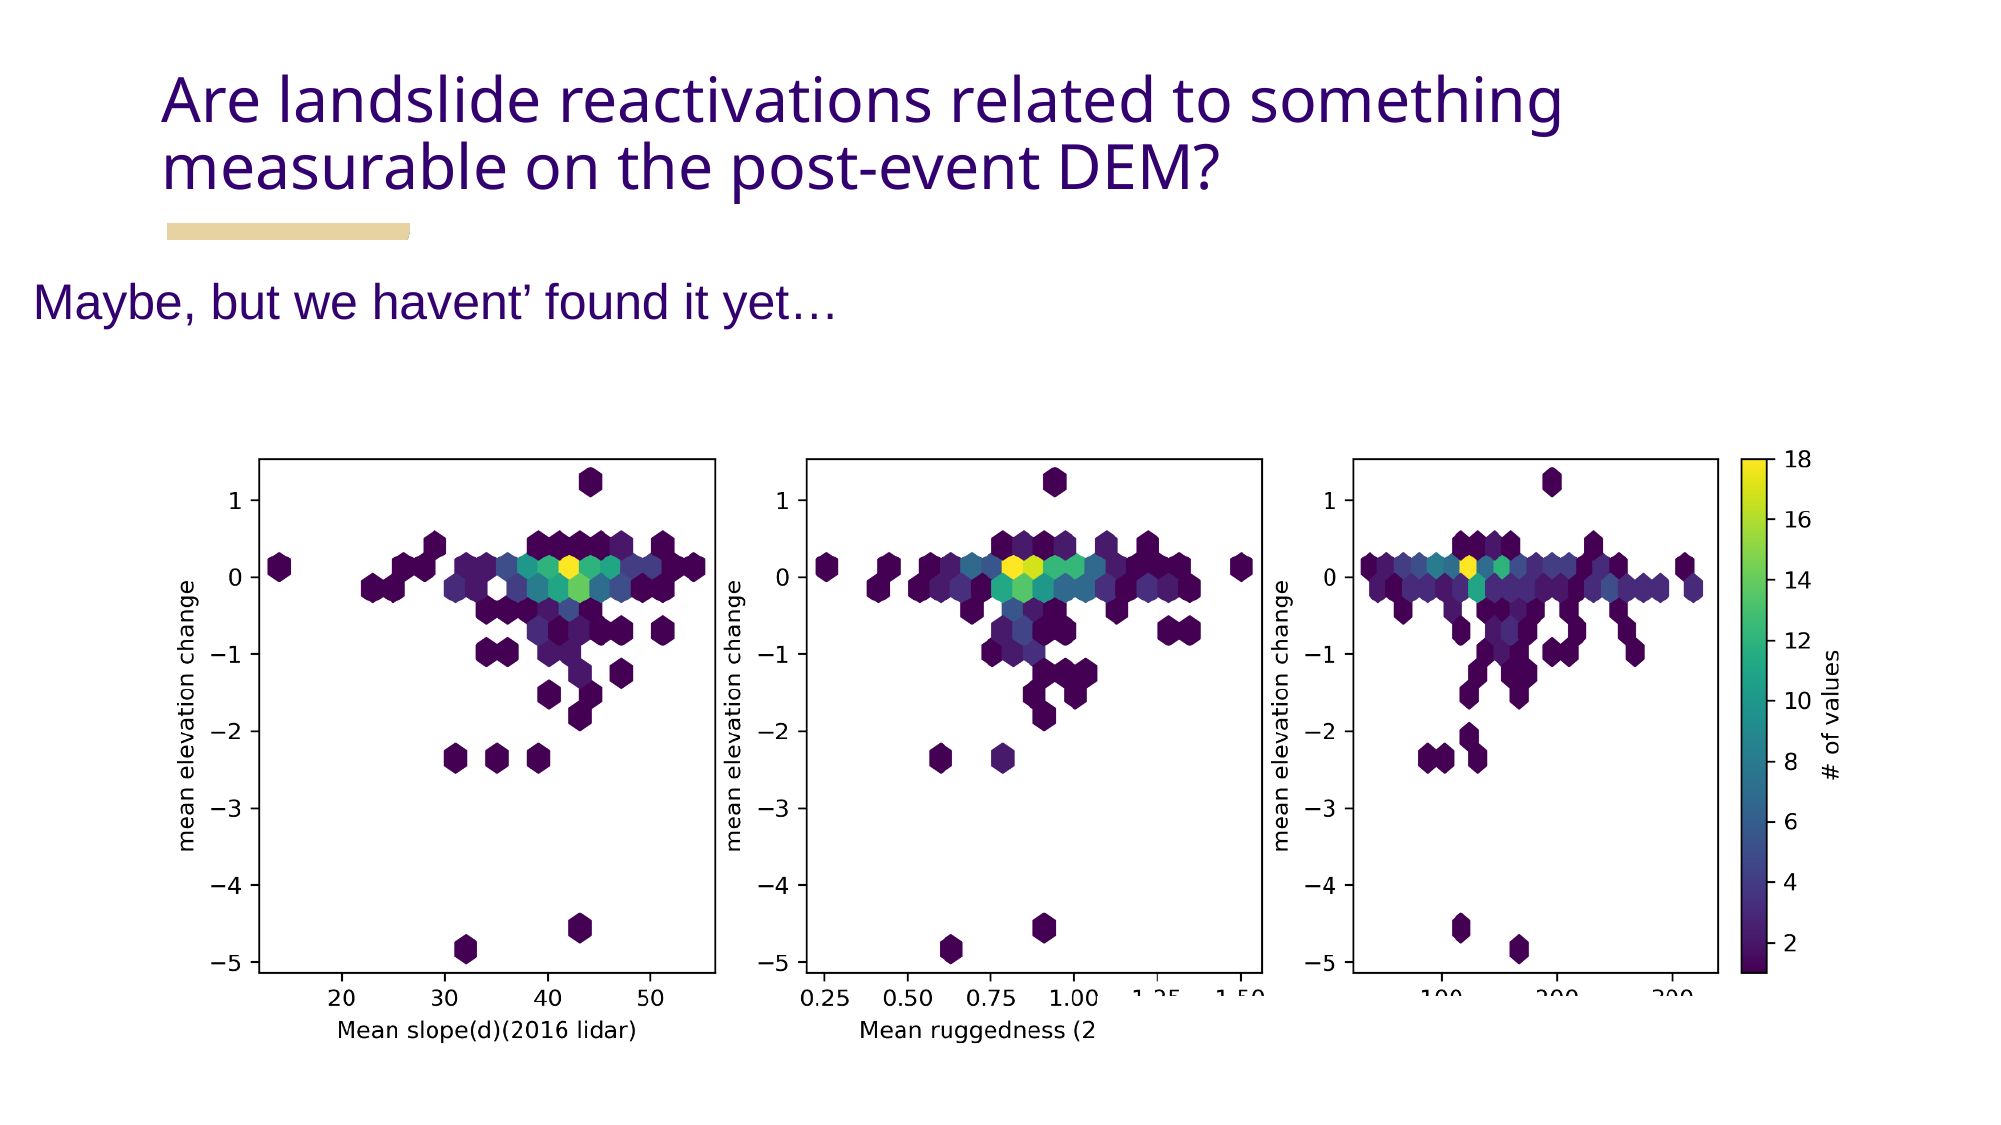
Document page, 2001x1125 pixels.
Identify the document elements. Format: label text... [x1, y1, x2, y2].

picture [0, 440, 2000, 1109]
picture [167, 224, 410, 240]
list Are landslide reactivations related to something measurable on the post-event DEM? [146, 60, 1938, 224]
list Maybe, but we havent’ found it yet… [17, 268, 1808, 336]
